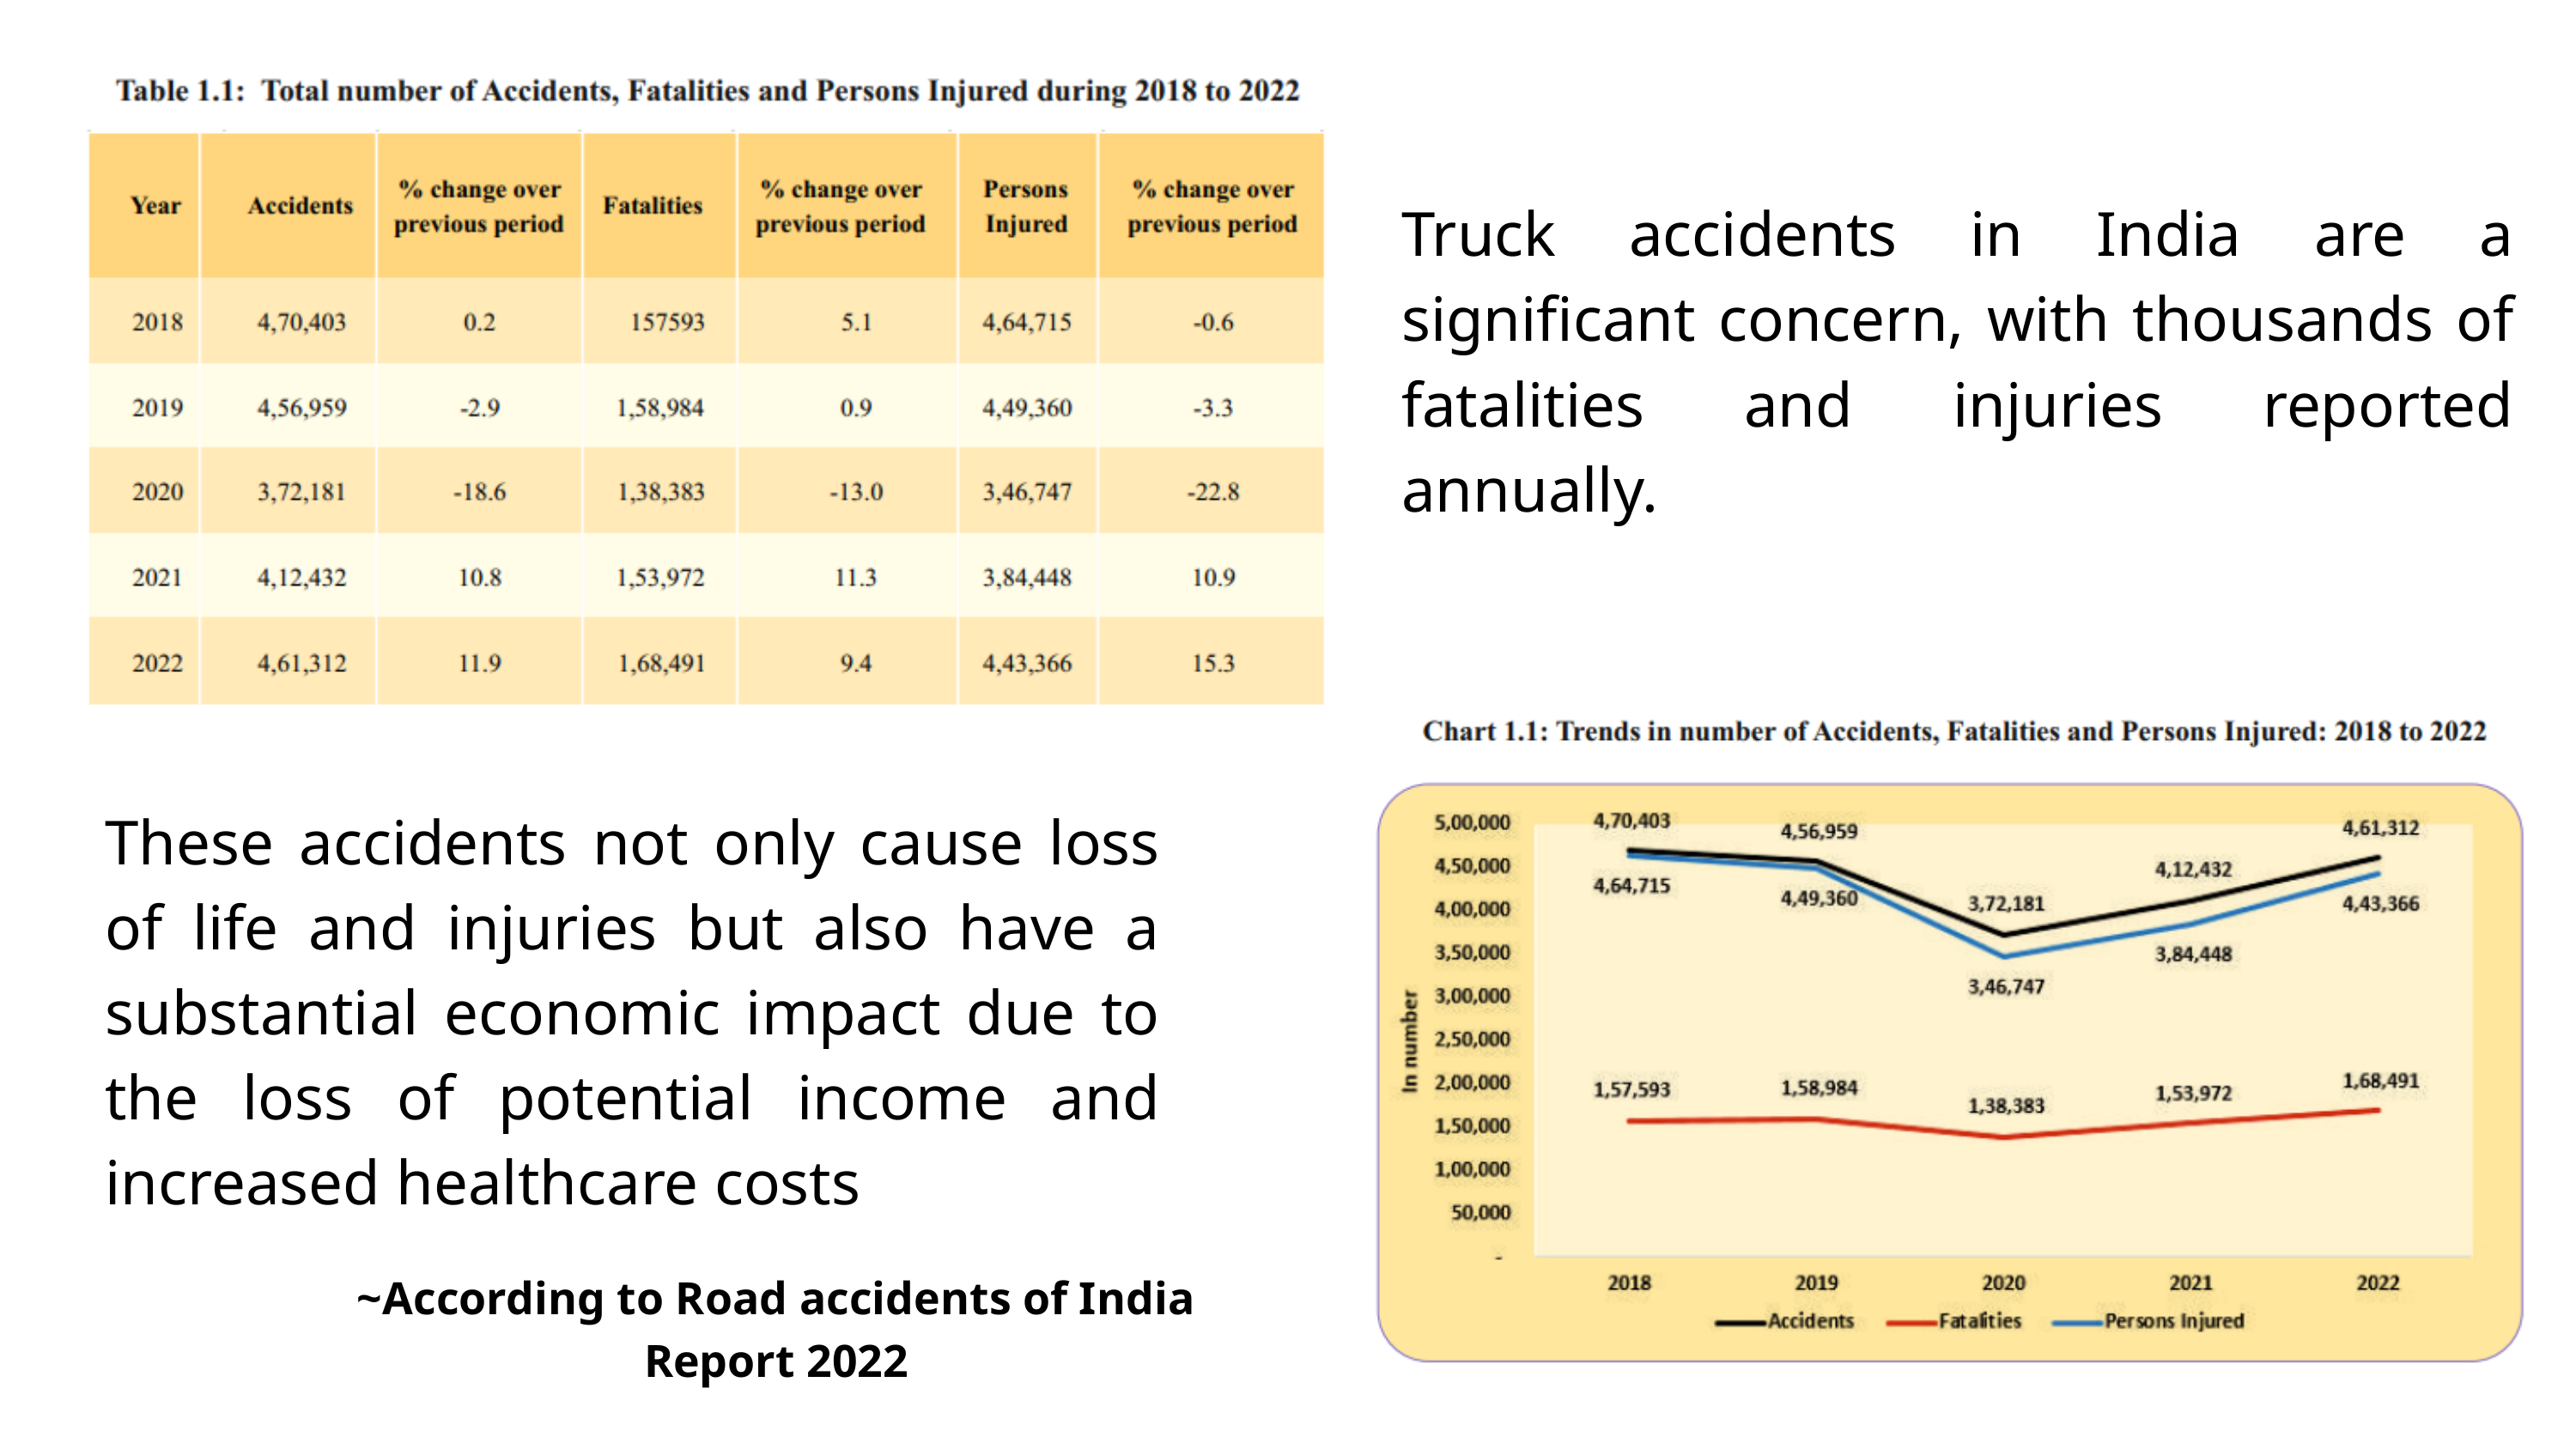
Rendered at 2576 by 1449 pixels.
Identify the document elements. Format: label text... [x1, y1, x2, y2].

text_box Truck accidents in India are a significant concern, with thousands of fatalities and injuries reported annually. [1400, 183, 2515, 524]
text_box ~According to Road accidents of India Report 2022 [344, 1261, 1209, 1386]
text_box These accidents not only cause loss of life and injuries but also have a substantial economic impact due to the loss of potential income and increased healthcare costs [105, 791, 1161, 1218]
text_box [1340, 697, 2576, 1385]
text_box [39, 46, 1379, 745]
